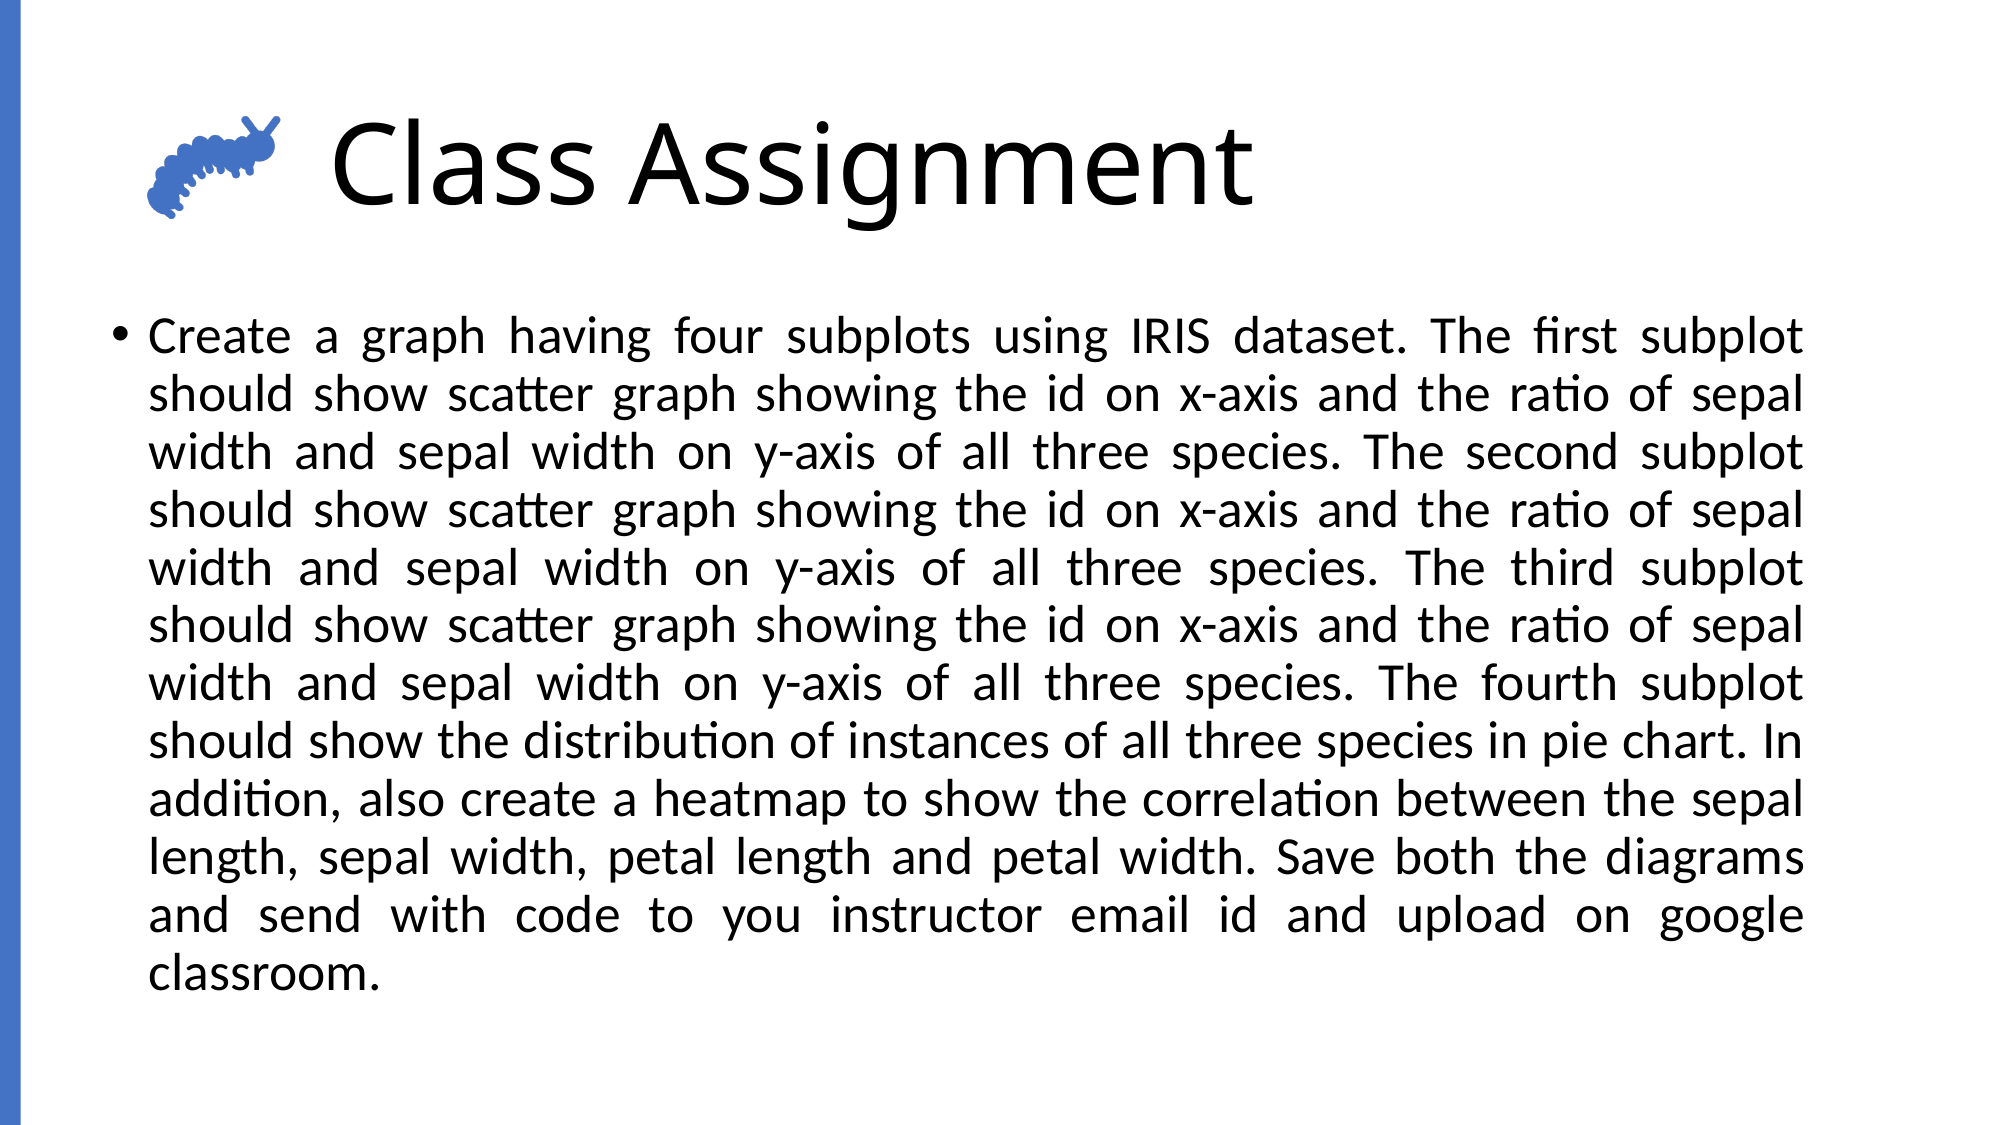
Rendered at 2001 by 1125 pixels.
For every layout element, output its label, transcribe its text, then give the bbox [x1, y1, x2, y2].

list Create a graph having four subplots using IRIS dataset. The first subplot should show scatter graph showing the id on x-axis and the ratio of sepal width and sepal width on y-axis of all three species. The second subplot should show scatter graph showing the id on x-axis and the ratio of sepal width and sepal width on y-axis of all three species. The third subplot should show scatter graph showing the id on x-axis and the ratio of sepal width and sepal width on y-axis of all three species. The fourth subplot should show the distribution of instances of all three species in pie chart. In addition, also create a heatmap to show the correlation between the sepal length, sepal width, petal length and petal width. Save both the diagrams and send with code to you instructor email id and upload on google classroom. [96, 299, 1822, 1014]
title Class Assignment [313, 59, 1863, 278]
picture [137, 93, 288, 244]
text_box [0, 0, 21, 1125]
